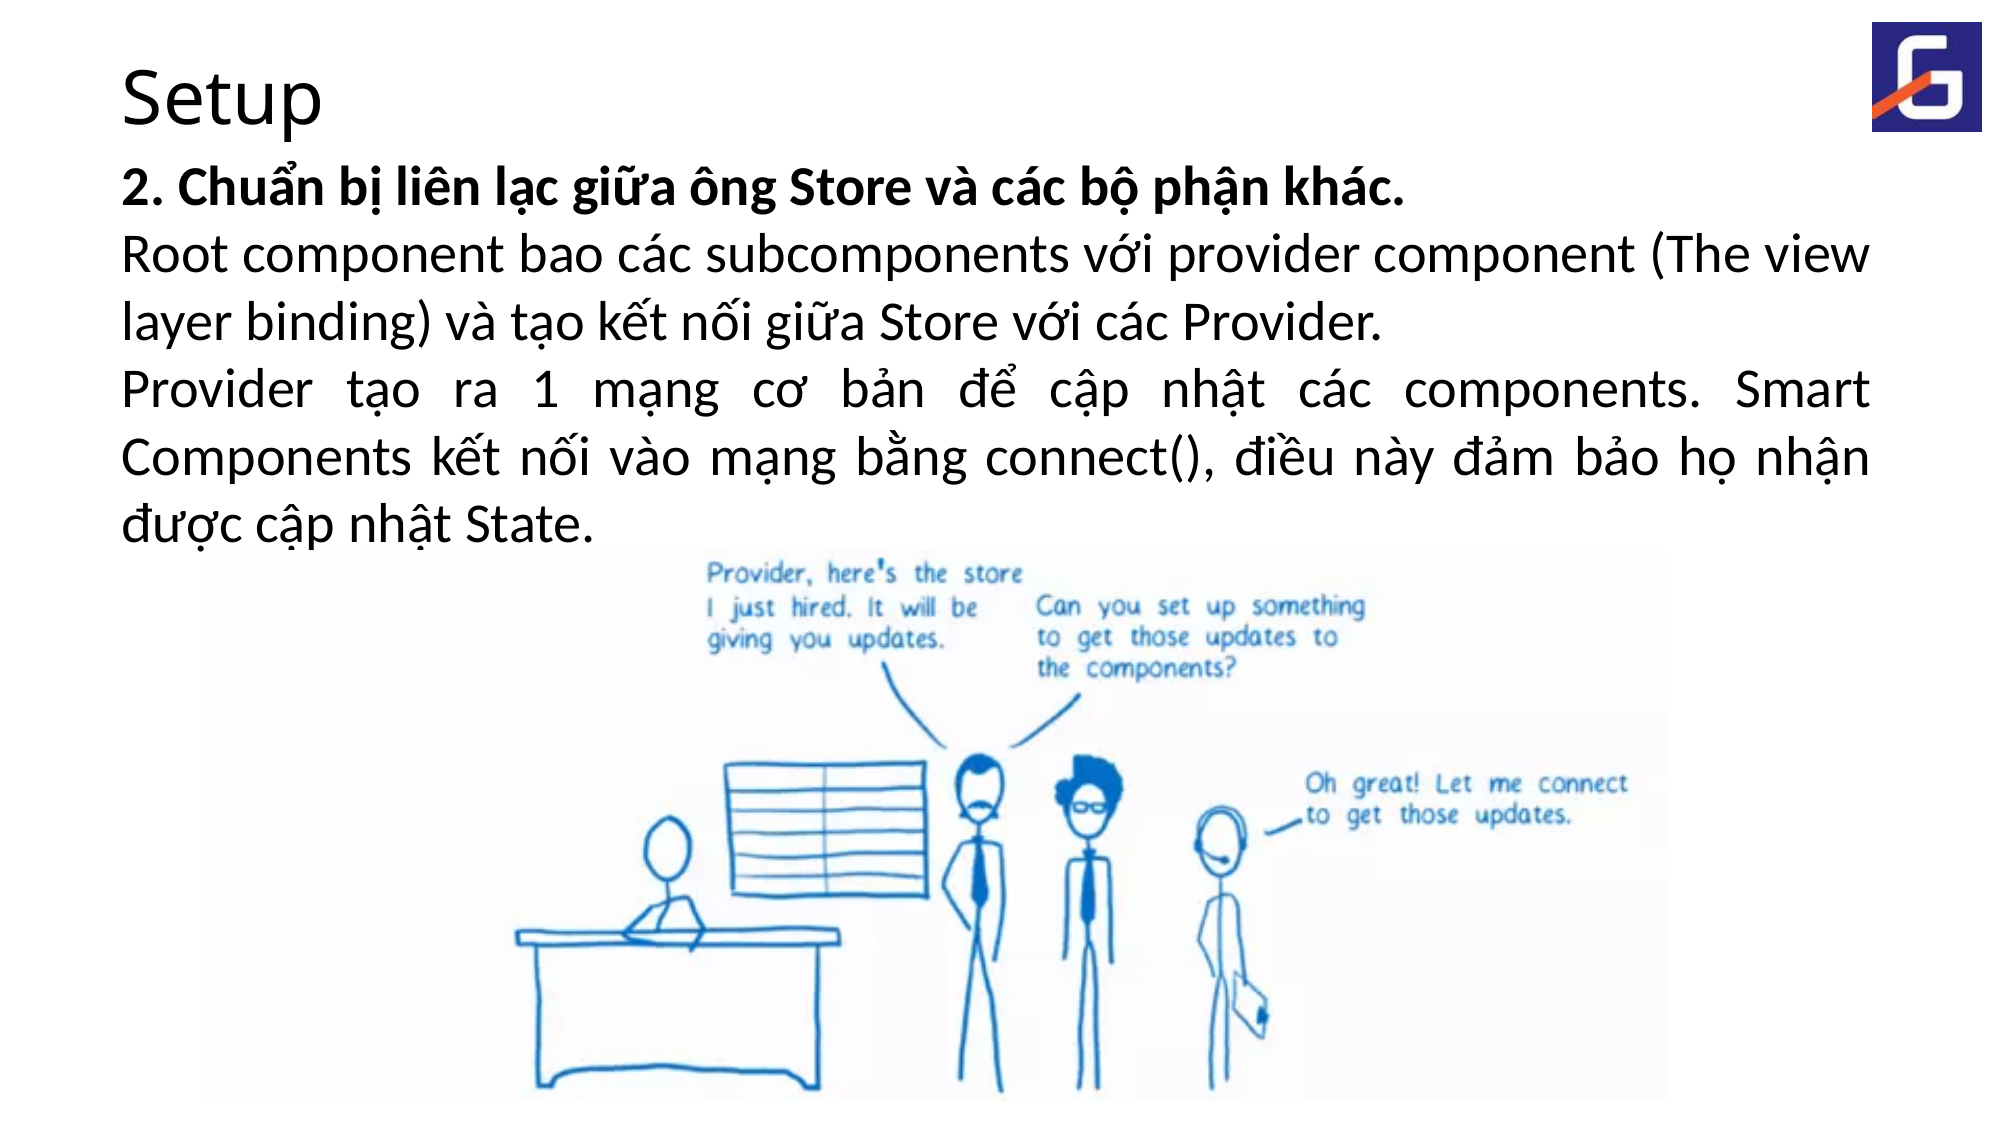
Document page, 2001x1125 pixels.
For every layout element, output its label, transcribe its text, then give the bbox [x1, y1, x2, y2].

text_box Setup [121, 49, 729, 120]
picture [206, 550, 1666, 1102]
text_box 2. Chuẩn bị liên lạc giữa ông Store và các bộ phận khác. Root component bao các subcomponents với provider component (The view layer binding) và tạo kết nối giữa Store với các Provider. Provider tạo ra 1 mạng cơ bản để cập nhật các components. Smart Components kết nối vào mạng bằng connect(), điều này đảm bảo họ nhận được cập nhật State. [121, 149, 1873, 876]
picture [1872, 22, 1982, 132]
